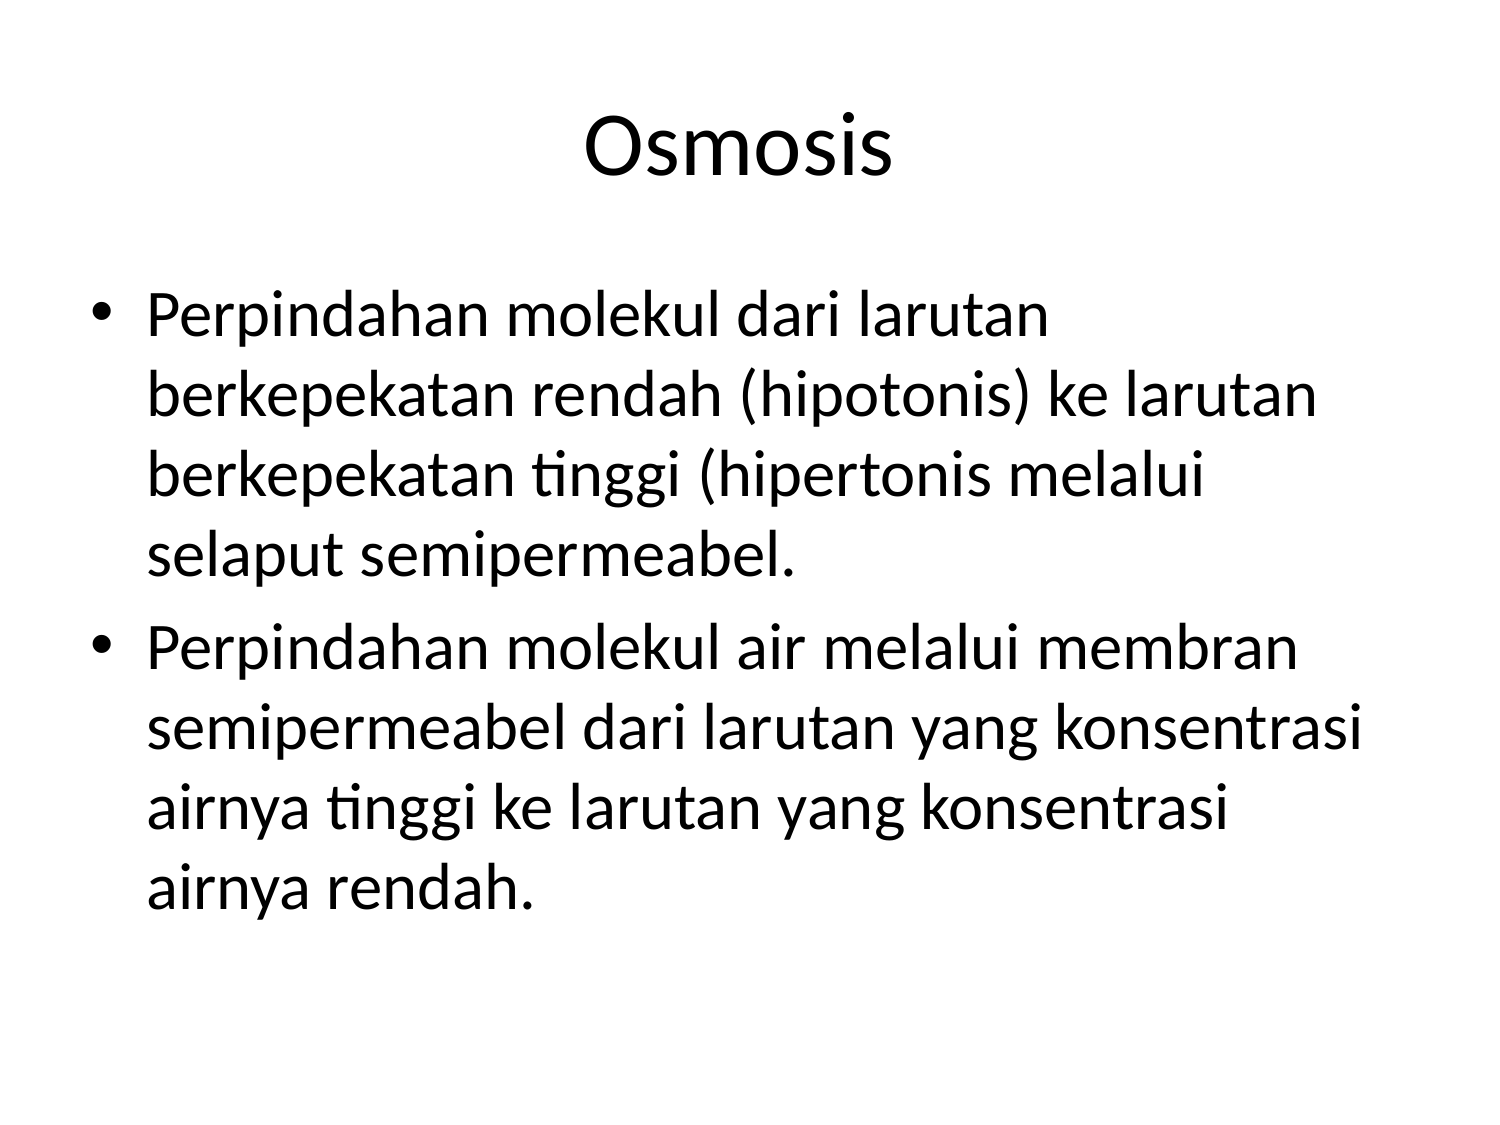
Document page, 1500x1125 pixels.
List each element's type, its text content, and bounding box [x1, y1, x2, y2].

list Perpindahan molekul dari larutan berkepekatan rendah (hipotonis) ke larutan berkepekatan tinggi (hipertonis melalui selaput semipermeabel. Perpindahan molekul air melalui membran semipermeabel dari larutan yang konsentrasi airnya tinggi ke larutan yang konsentrasi airnya rendah. [75, 262, 1425, 1005]
title Osmosis [75, 45, 1425, 233]
